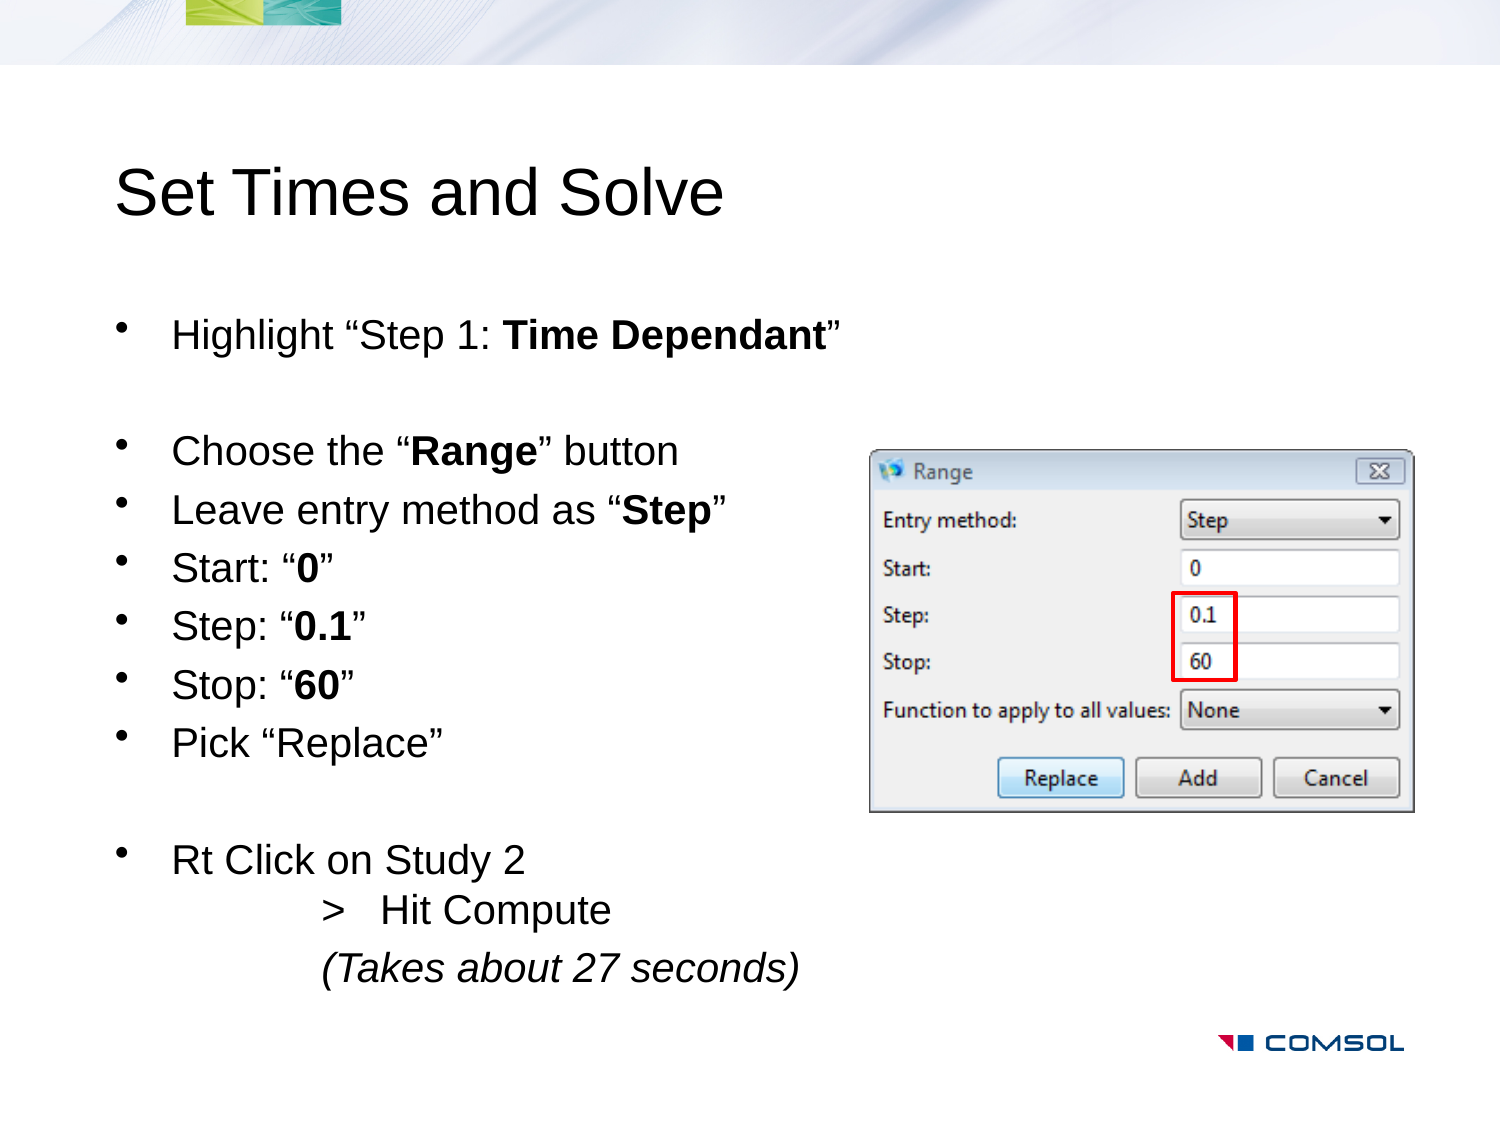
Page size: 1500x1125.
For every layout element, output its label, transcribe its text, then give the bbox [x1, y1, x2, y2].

title Set Times and Solve [99, 102, 1425, 275]
list Highlight “Step 1: Time Dependant” Choose the “Range” button Leave entry method as “Step” Start: “0” Step: “0.1” Stop: “60” Pick “Replace” Rt Click on Study 2 > Hit Compute (Takes about 27 seconds) [99, 299, 888, 1075]
picture [0, 0, 1500, 1125]
